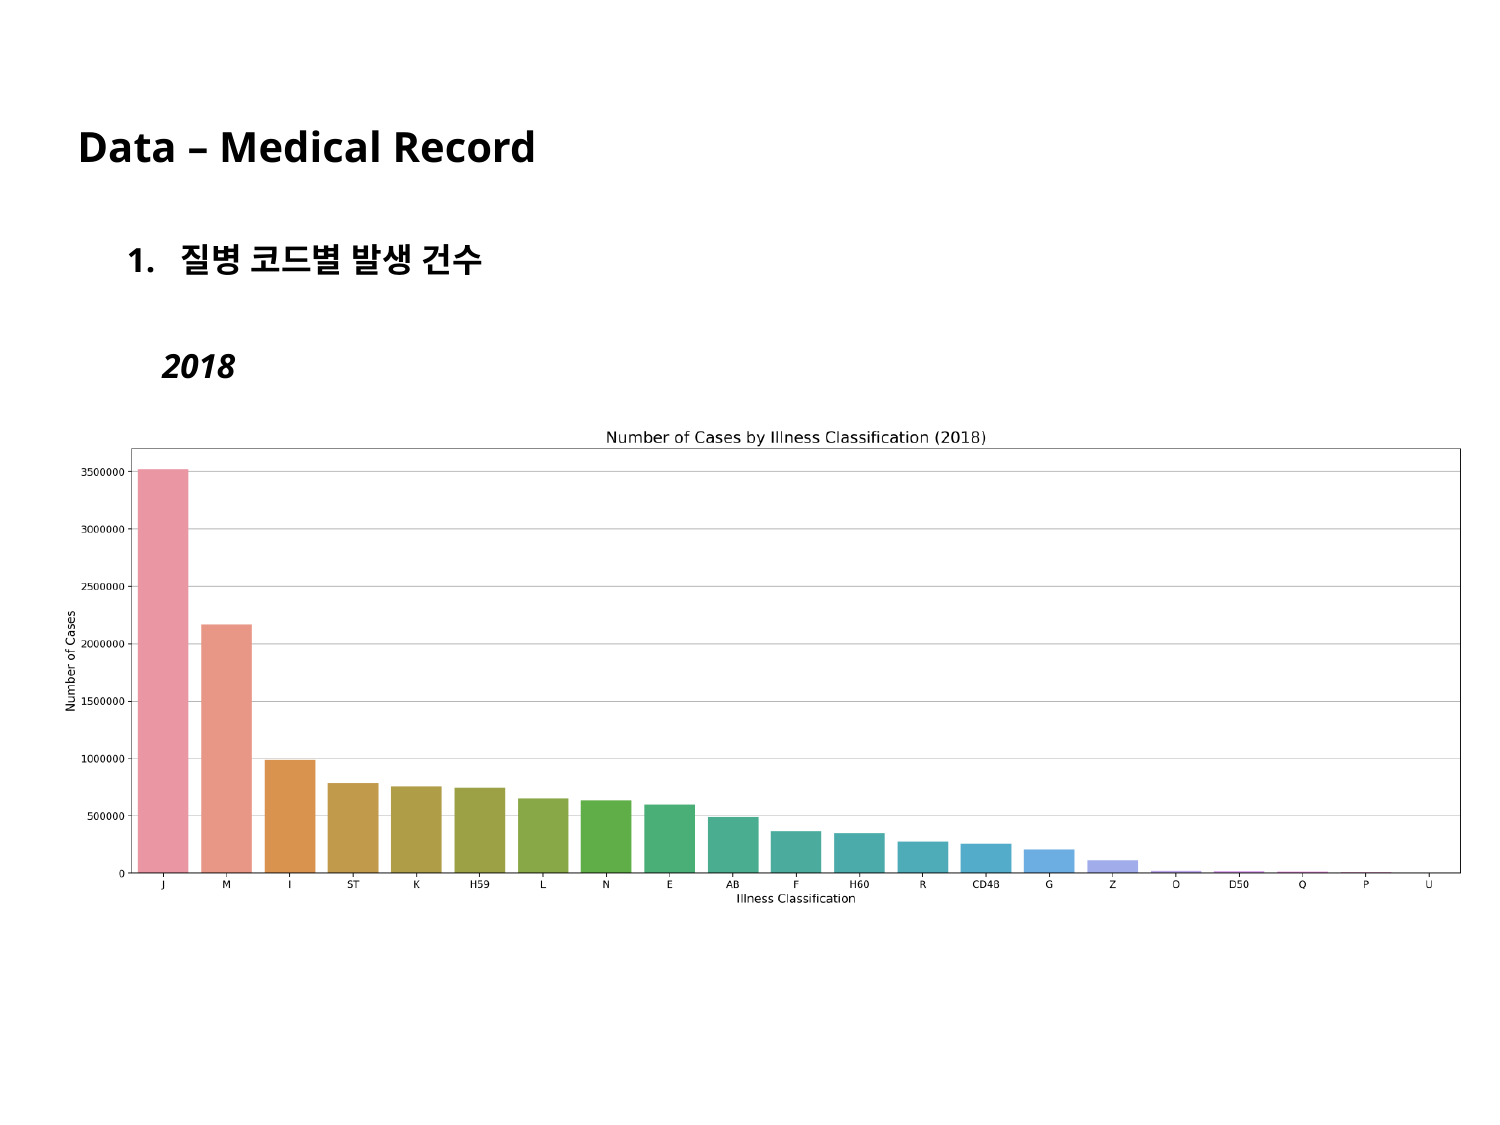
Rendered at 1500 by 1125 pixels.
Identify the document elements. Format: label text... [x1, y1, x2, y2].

picture [52, 420, 1471, 918]
text_box 2018 [147, 338, 1431, 393]
text_box 1. 질병 코드별 발생 건수 [112, 231, 1395, 287]
text_box Data – Medical Record [62, 113, 552, 179]
